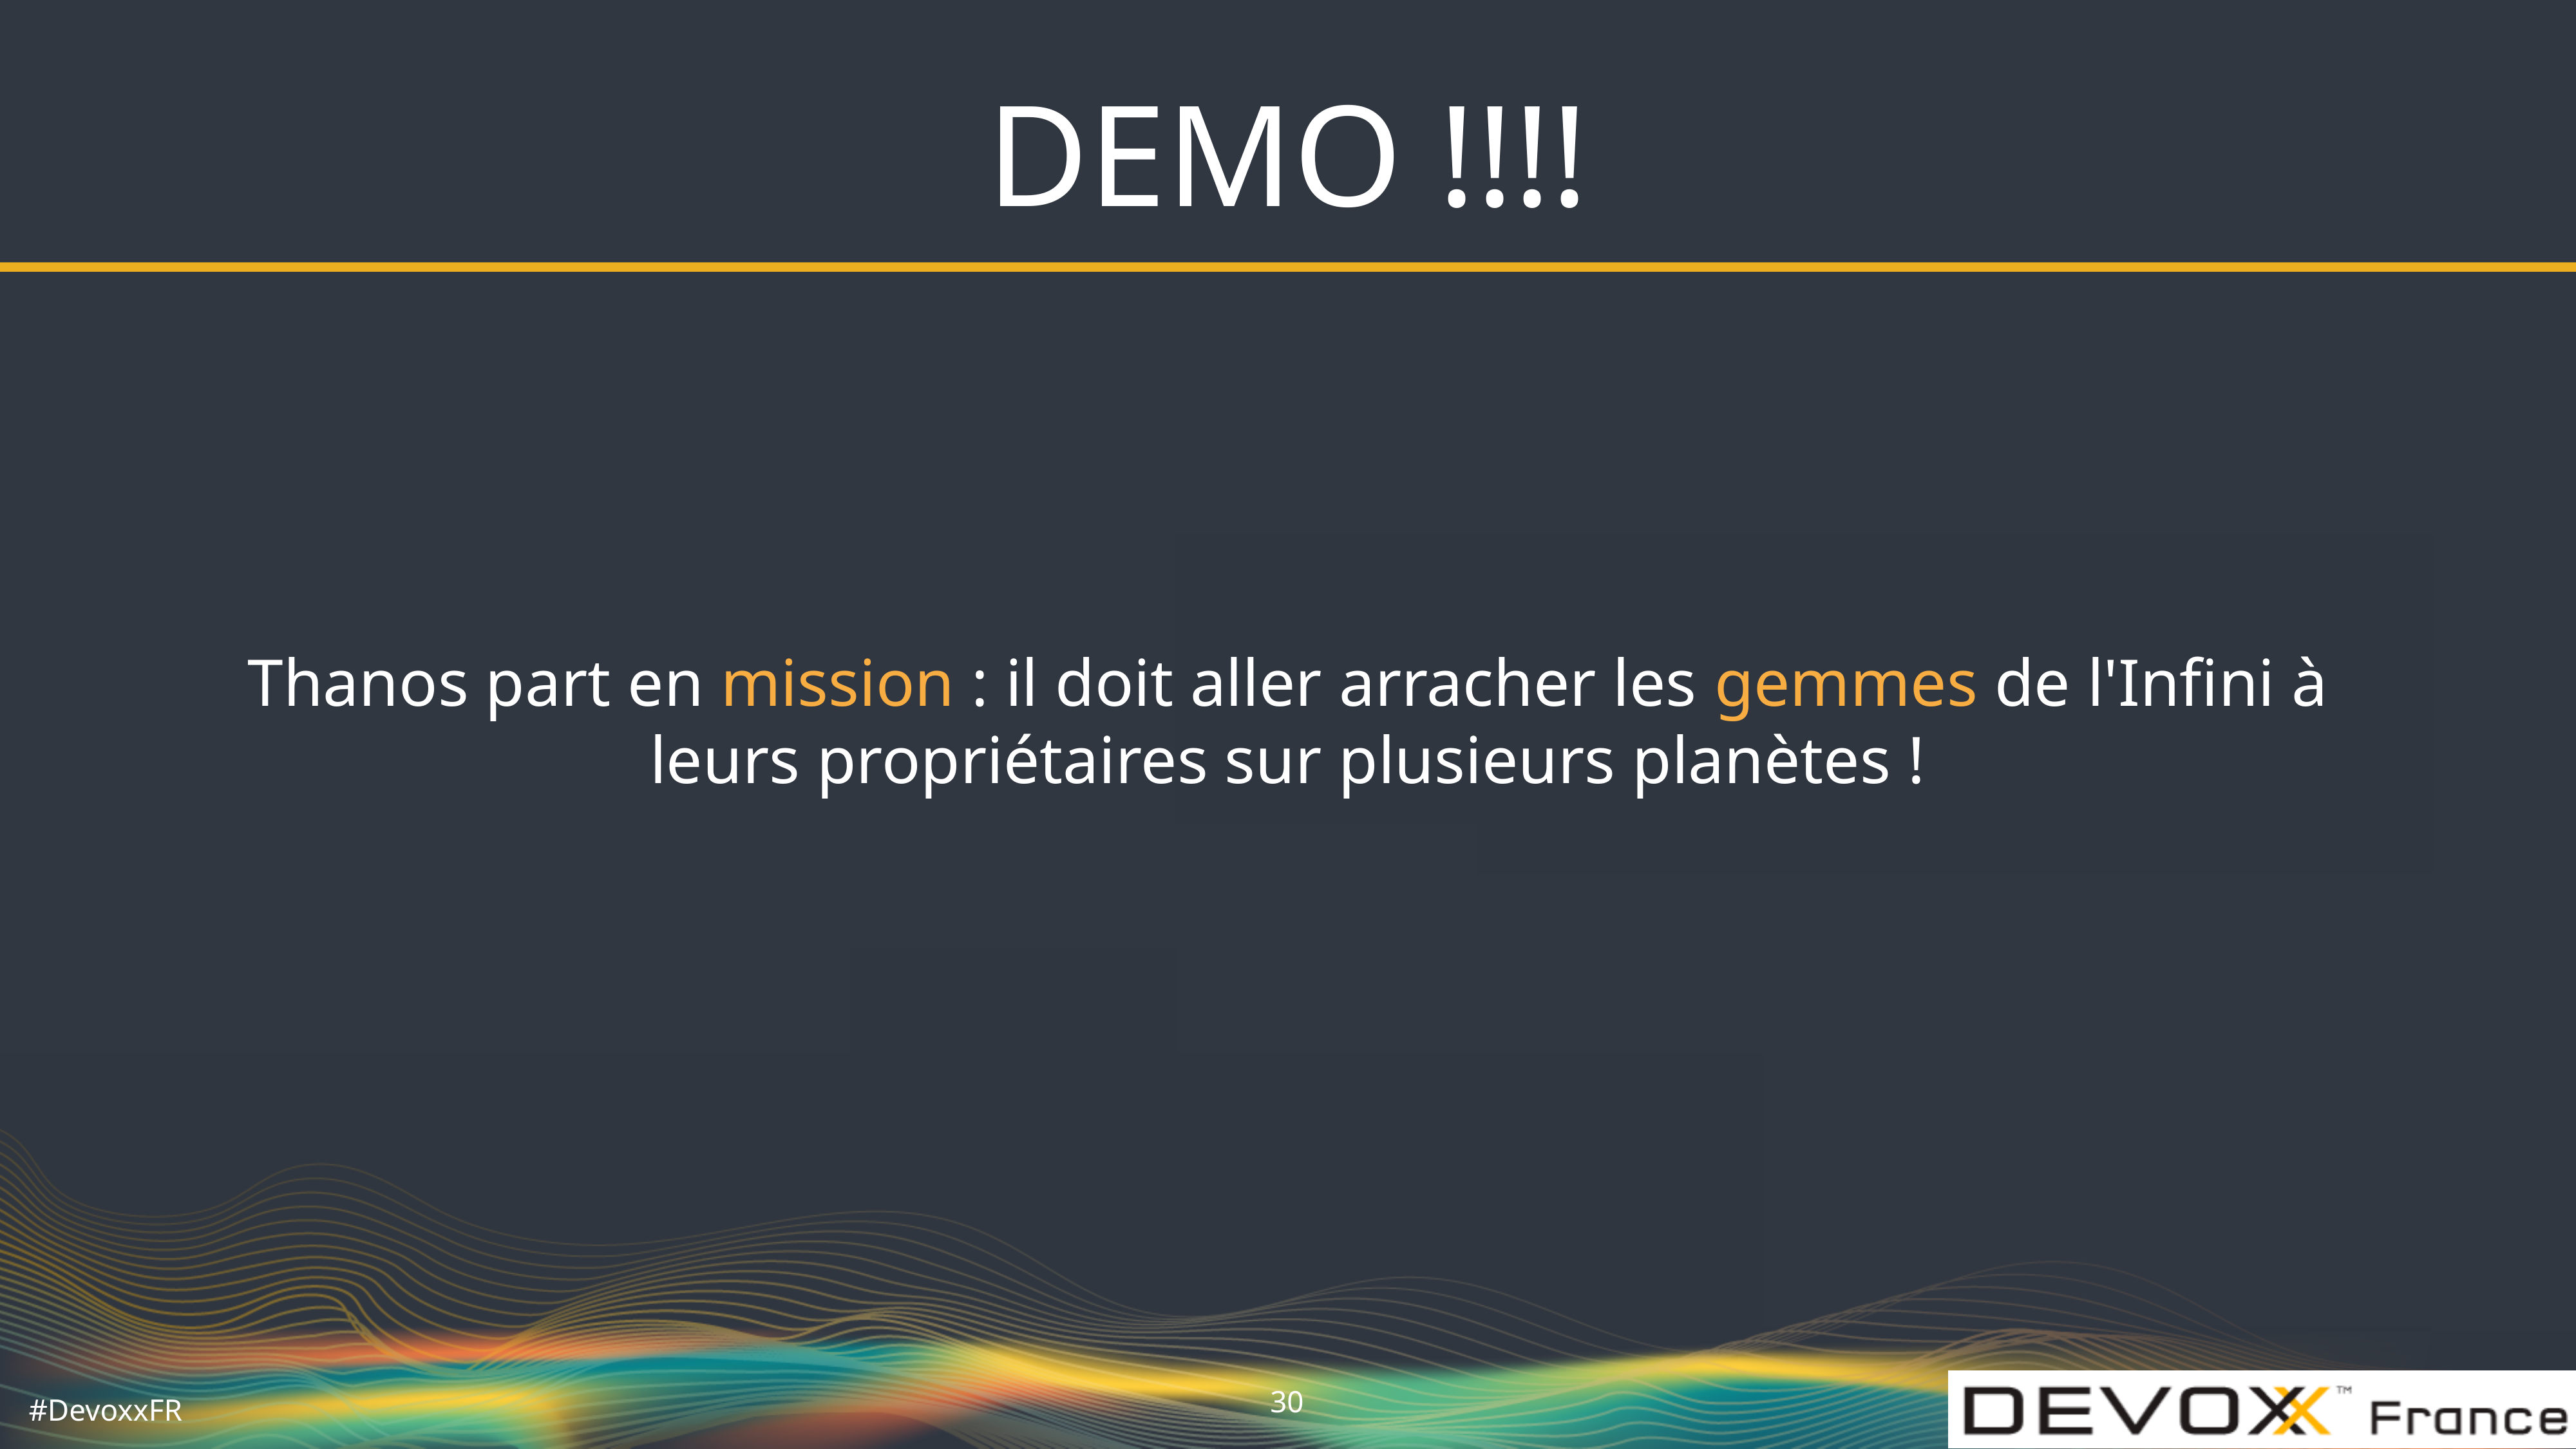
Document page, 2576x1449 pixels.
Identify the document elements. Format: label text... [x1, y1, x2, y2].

list Thanos part en mission : il doit aller arracher les gemmes de l'Infini à leurs propriétaires sur plusieurs planètes ! [235, 634, 2341, 815]
title DEMO !!!! [264, 14, 2312, 287]
picture [0, 0, 2576, 262]
picture [0, 272, 2576, 1449]
slide_number ‹#› [1262, 1375, 1312, 1427]
